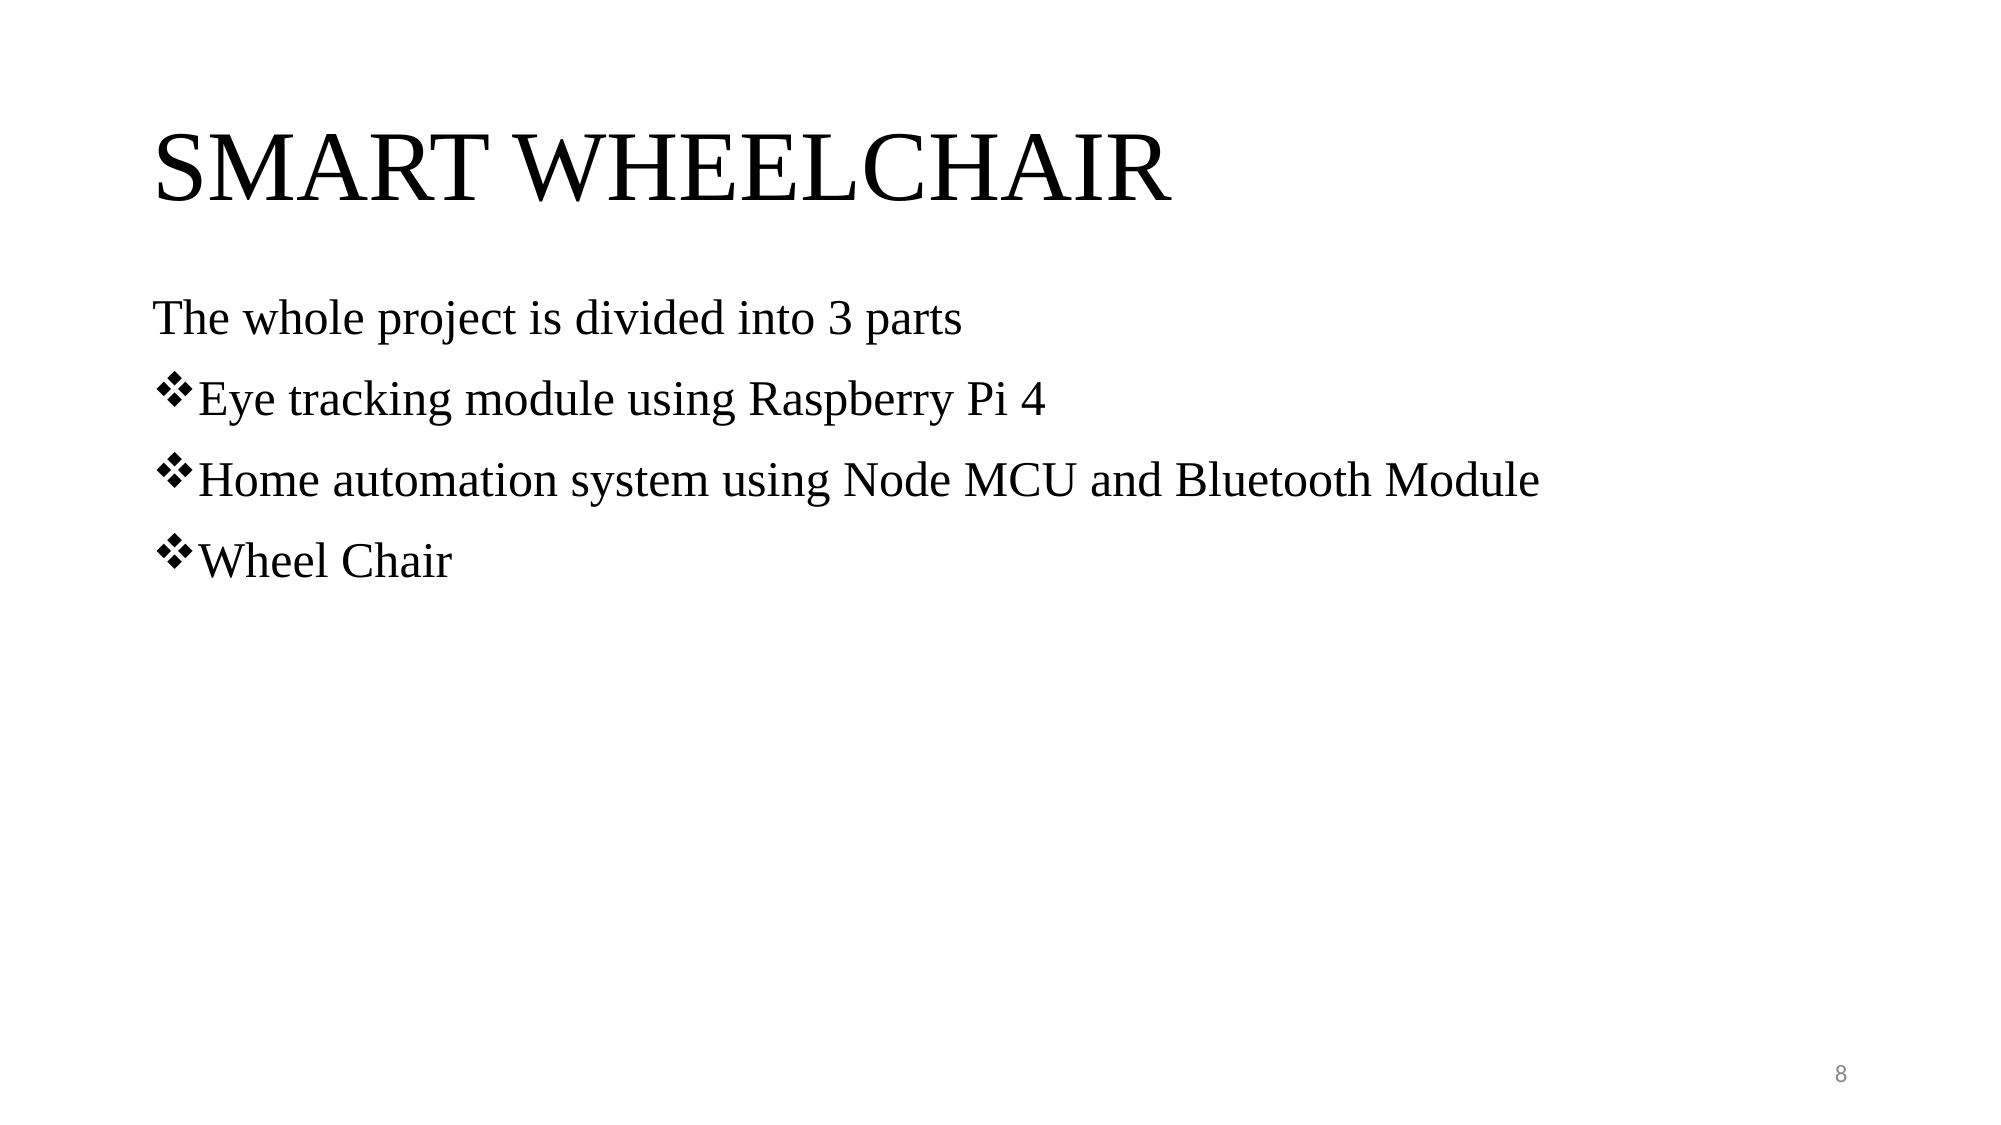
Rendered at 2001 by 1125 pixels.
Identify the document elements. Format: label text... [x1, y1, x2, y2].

slide_number 8 [1412, 1042, 1863, 1103]
list The whole project is divided into 3 parts Eye tracking module using Raspberry Pi 4 Home automation system using Node MCU and Bluetooth Module Wheel Chair [137, 277, 1863, 1043]
title SMART WHEELCHAIR [137, 59, 1863, 277]
